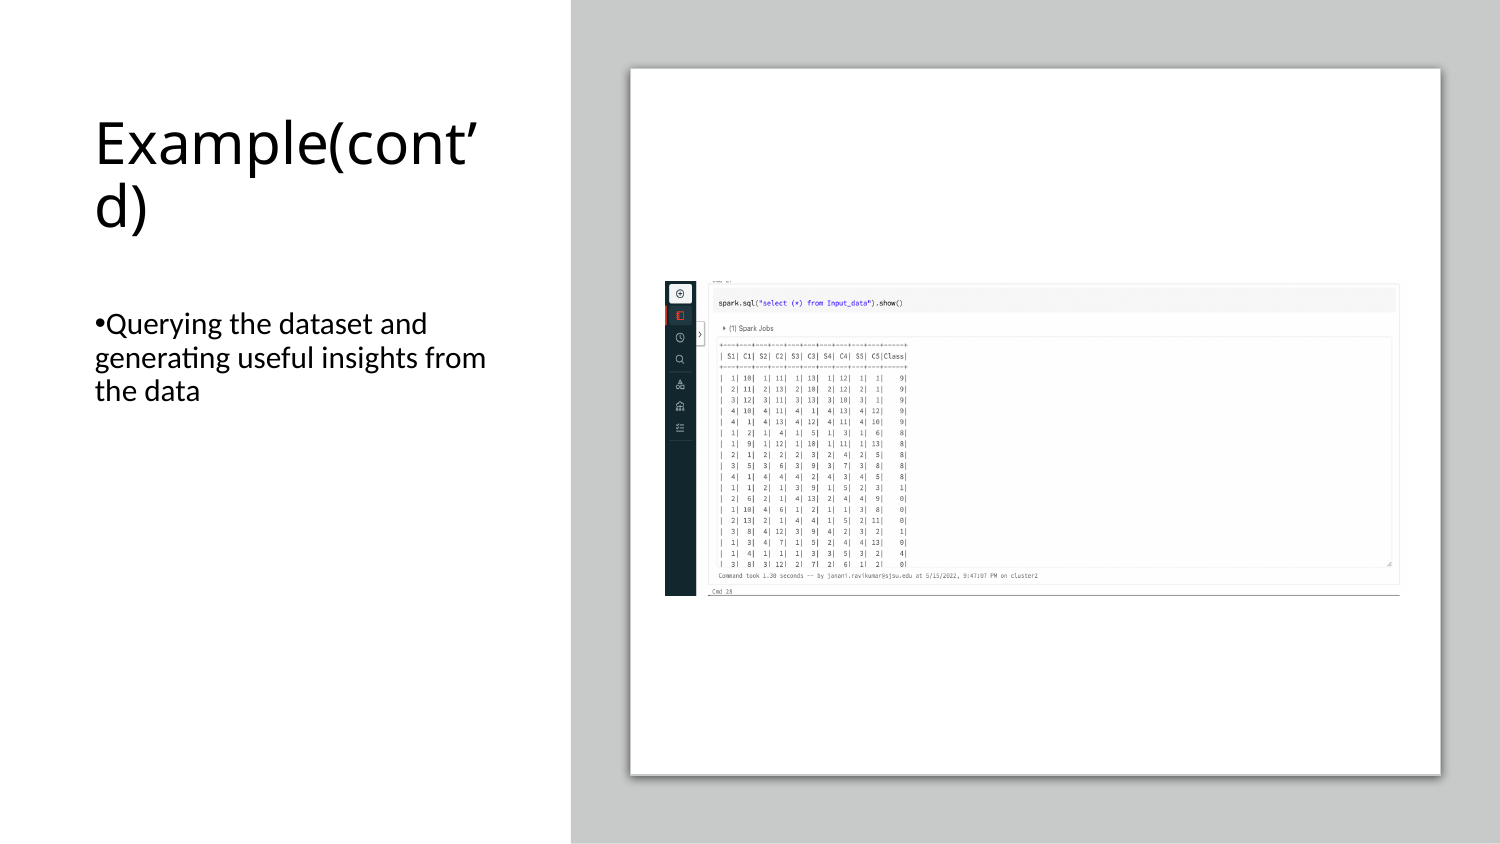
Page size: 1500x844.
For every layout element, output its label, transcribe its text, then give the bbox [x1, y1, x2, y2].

text_box [629, 68, 1441, 776]
list Querying the dataset and generating useful insights from the data [79, 300, 512, 766]
title Example(cont’d) [79, 77, 512, 277]
picture [664, 281, 1406, 596]
text_box [570, 0, 1500, 844]
